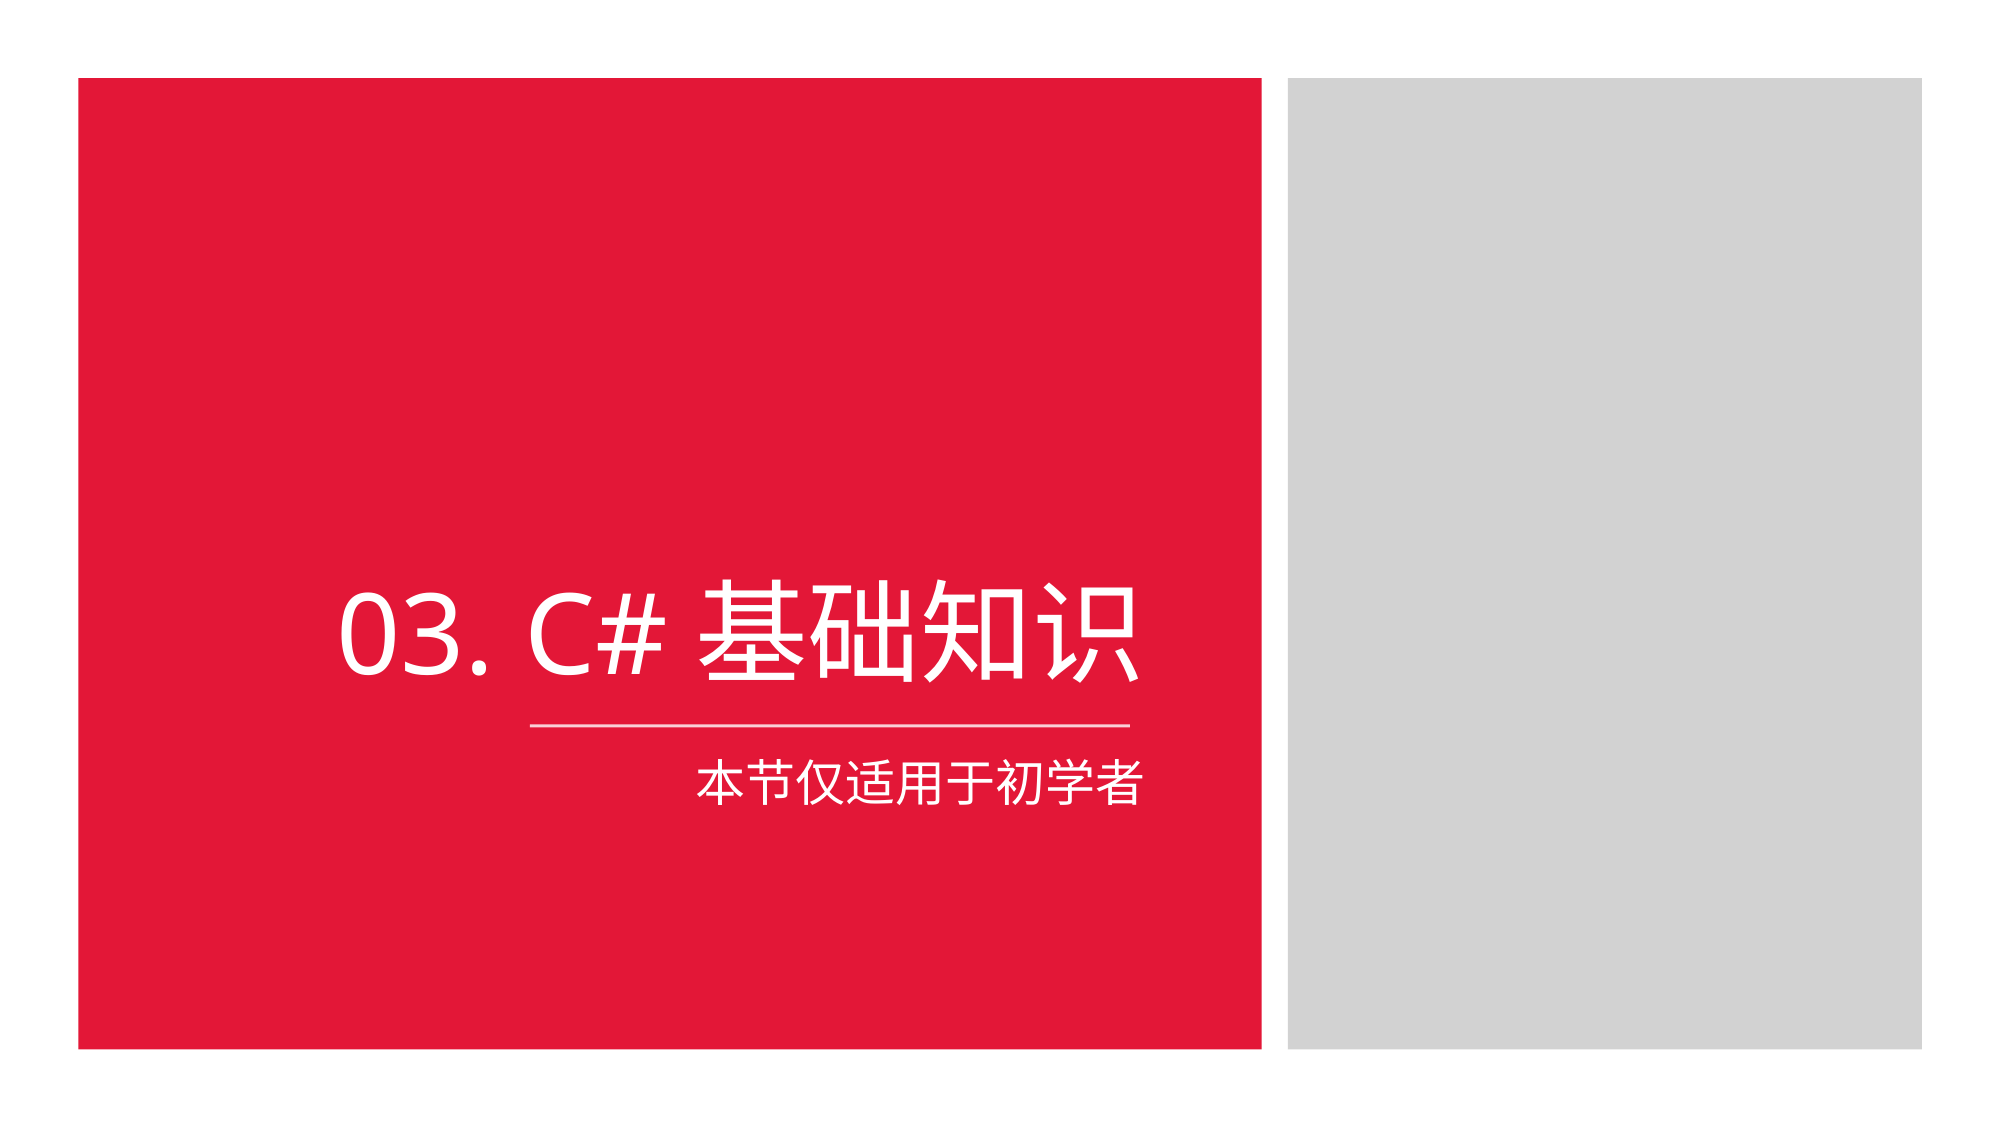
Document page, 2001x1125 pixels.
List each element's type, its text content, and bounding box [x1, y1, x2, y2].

text_box [1287, 77, 1923, 1050]
title 03. C#基础知识 [183, 208, 1161, 707]
text_box [78, 78, 1262, 1050]
subtitle 本节仅适用于初学者 [183, 751, 1161, 956]
